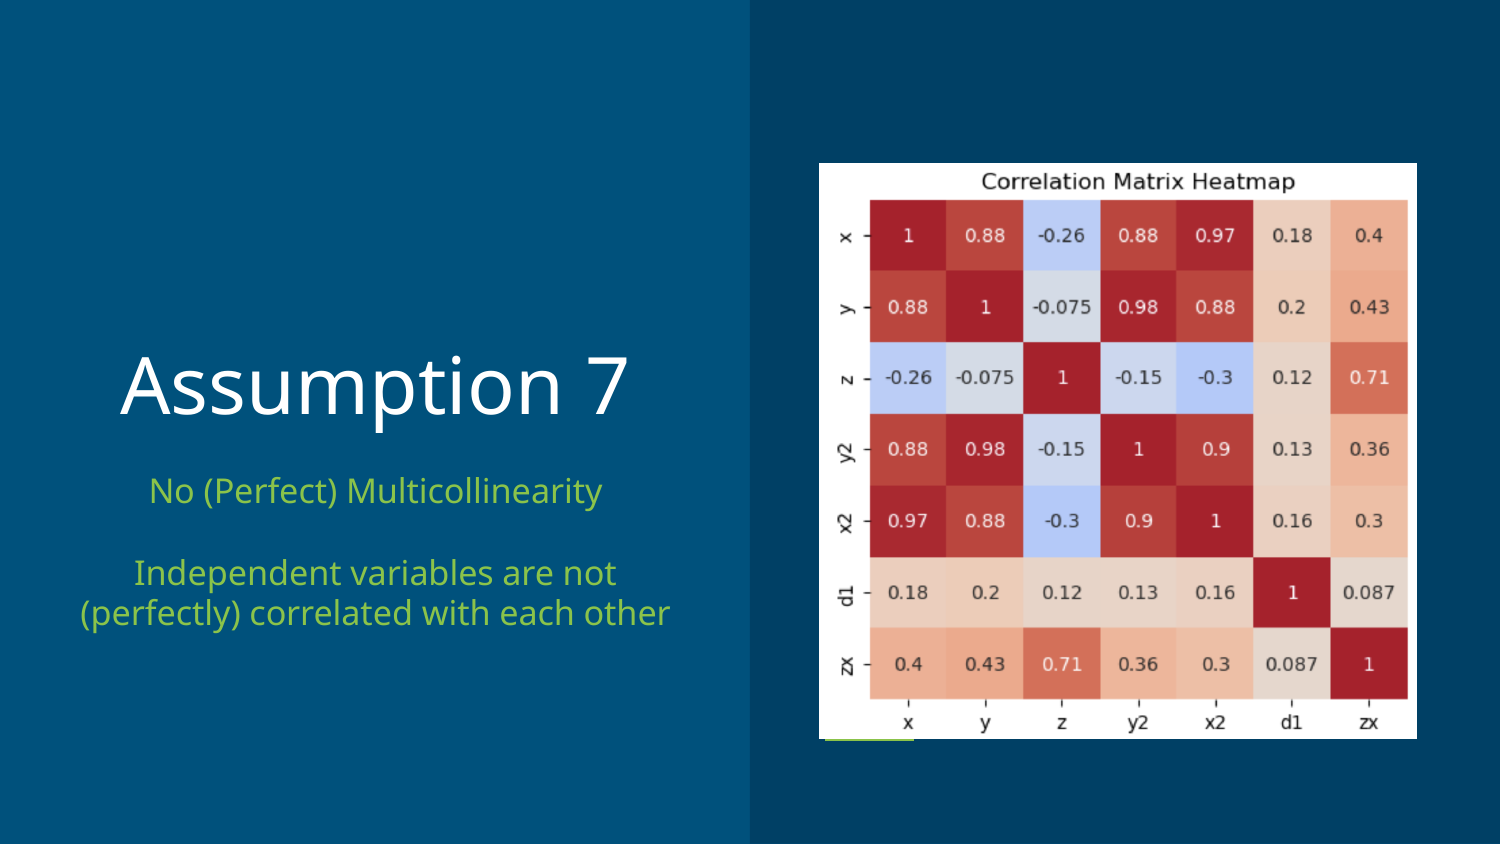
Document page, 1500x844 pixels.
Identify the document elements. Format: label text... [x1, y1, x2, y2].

title Assumption 7 [43, 198, 708, 446]
subtitle No (Perfect) Multicollinearity Independent variables are not (perfectly) correlated with each other [43, 454, 708, 675]
picture [819, 163, 1418, 740]
